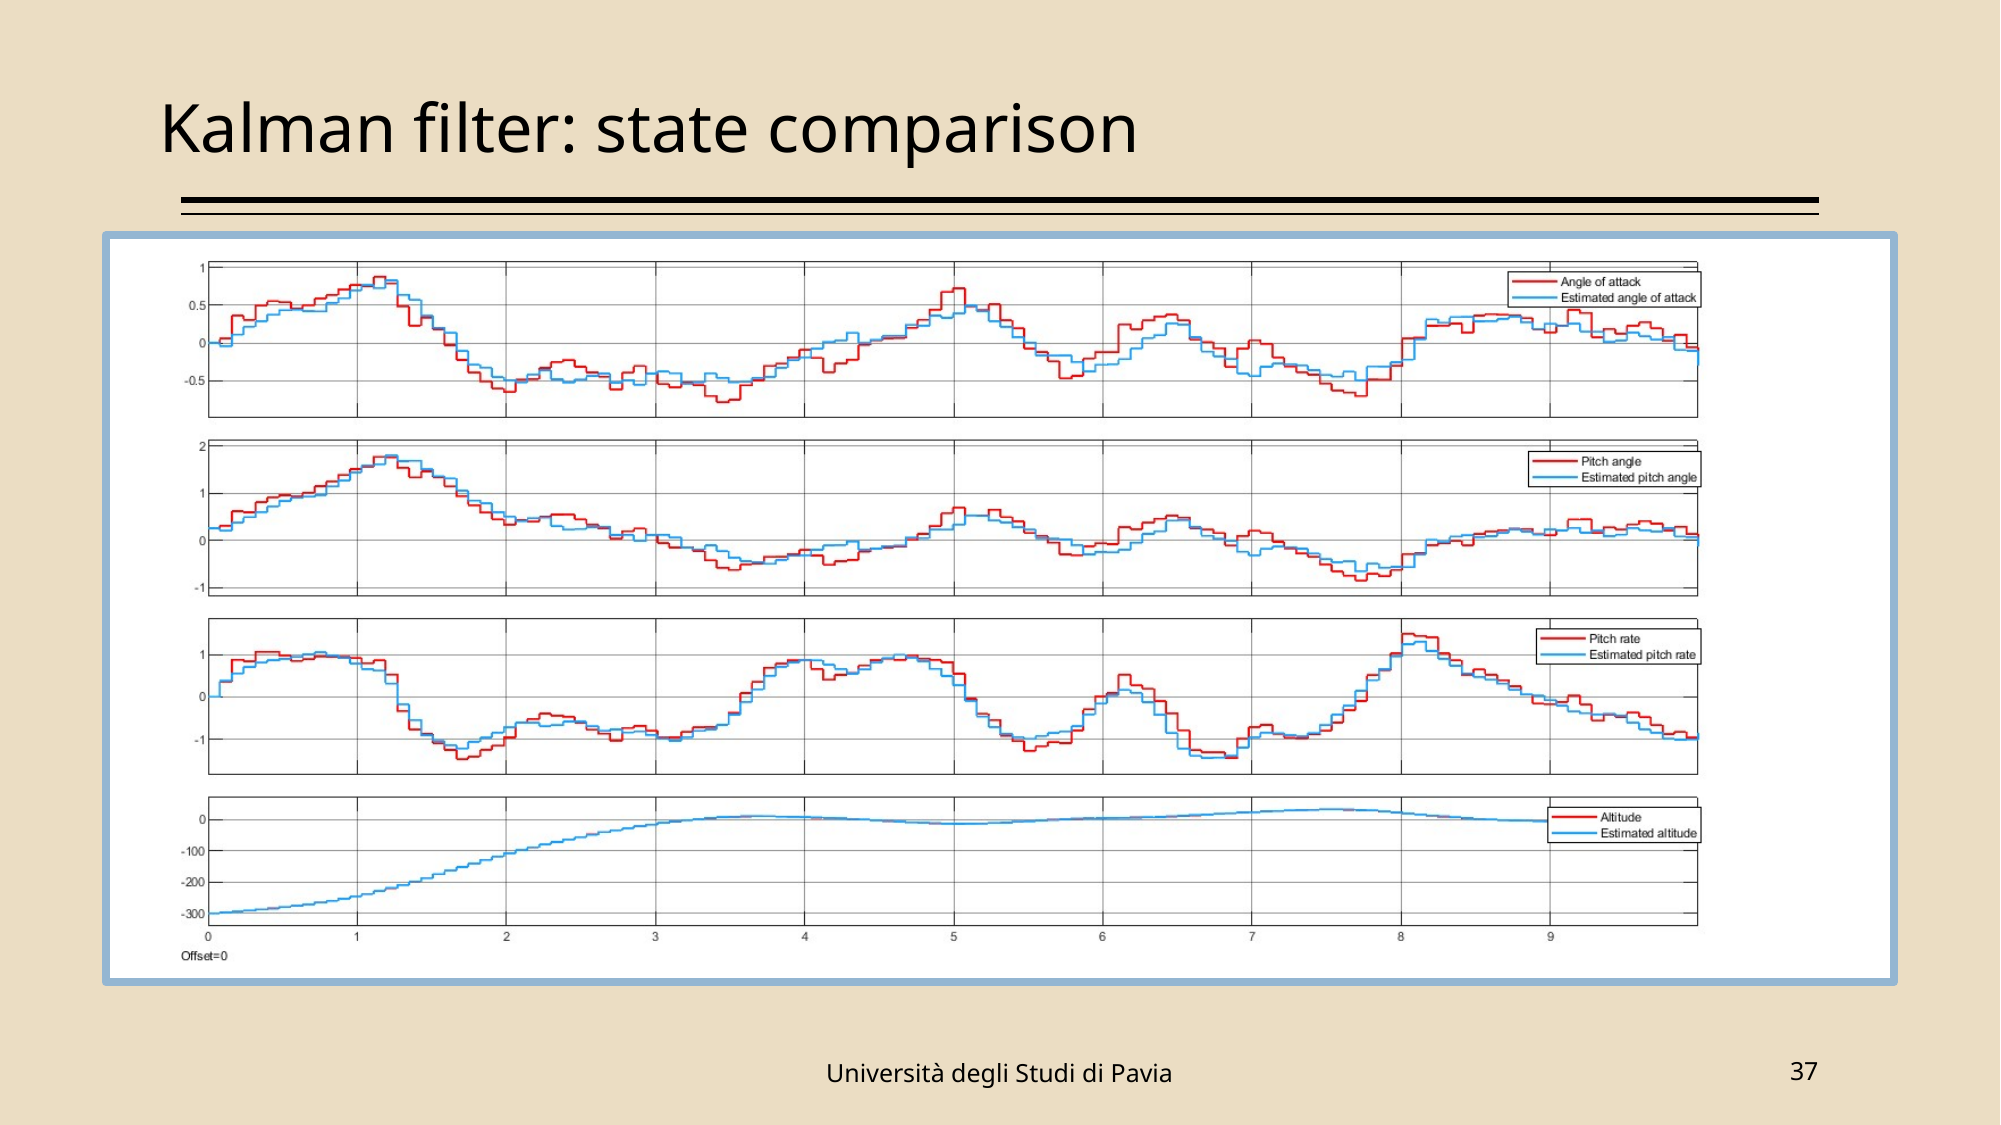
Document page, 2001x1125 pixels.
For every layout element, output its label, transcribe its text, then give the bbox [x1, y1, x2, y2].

picture [181, 252, 1713, 966]
slide_number 37 [1518, 1042, 1819, 1103]
title [181, 12, 1819, 193]
text_box Kalman filter: state comparison [144, 78, 1200, 174]
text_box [105, 235, 1894, 983]
footer Università degli Studi di Pavia [481, 1042, 1518, 1103]
